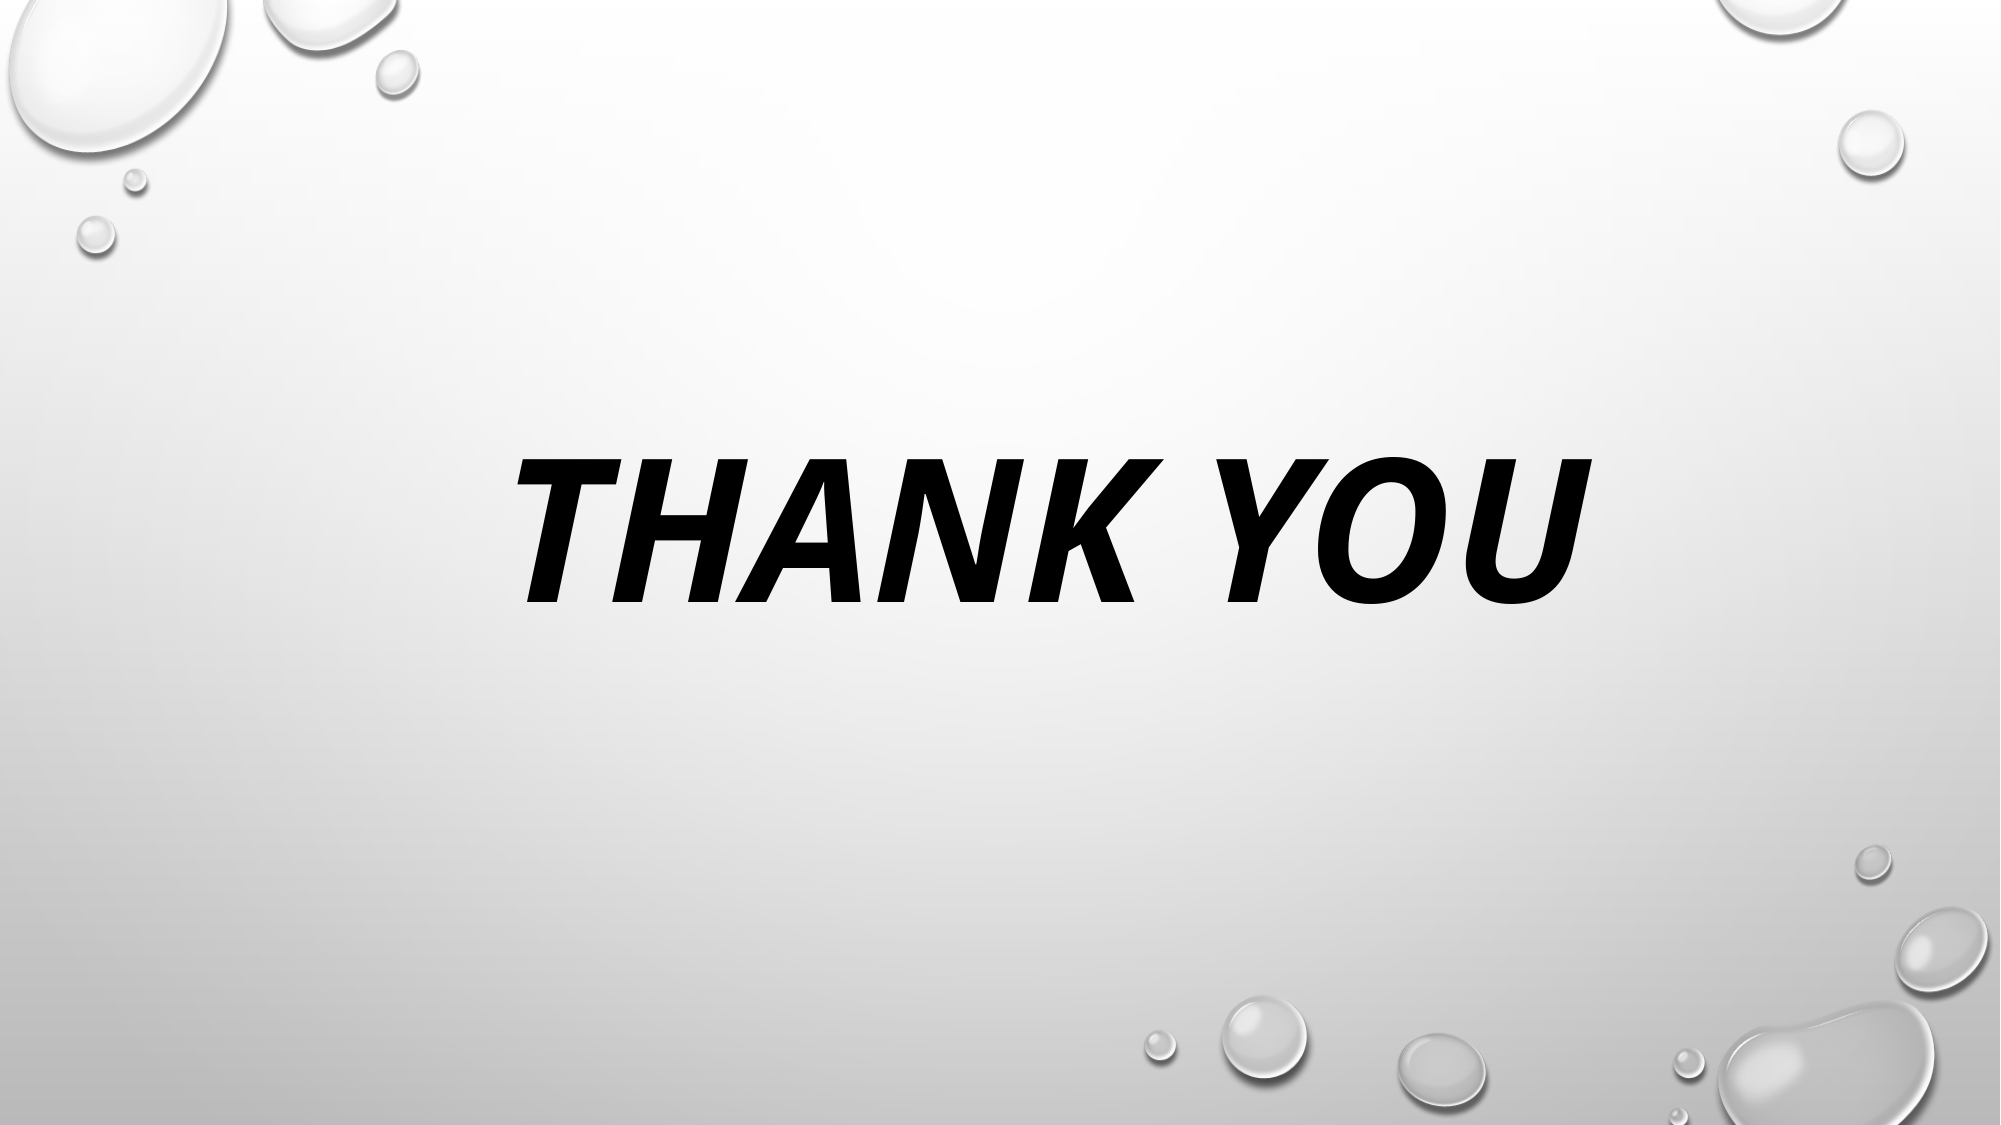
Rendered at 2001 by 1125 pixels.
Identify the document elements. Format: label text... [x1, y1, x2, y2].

picture [0, 0, 2000, 1125]
list Thank you [166, 183, 1787, 847]
